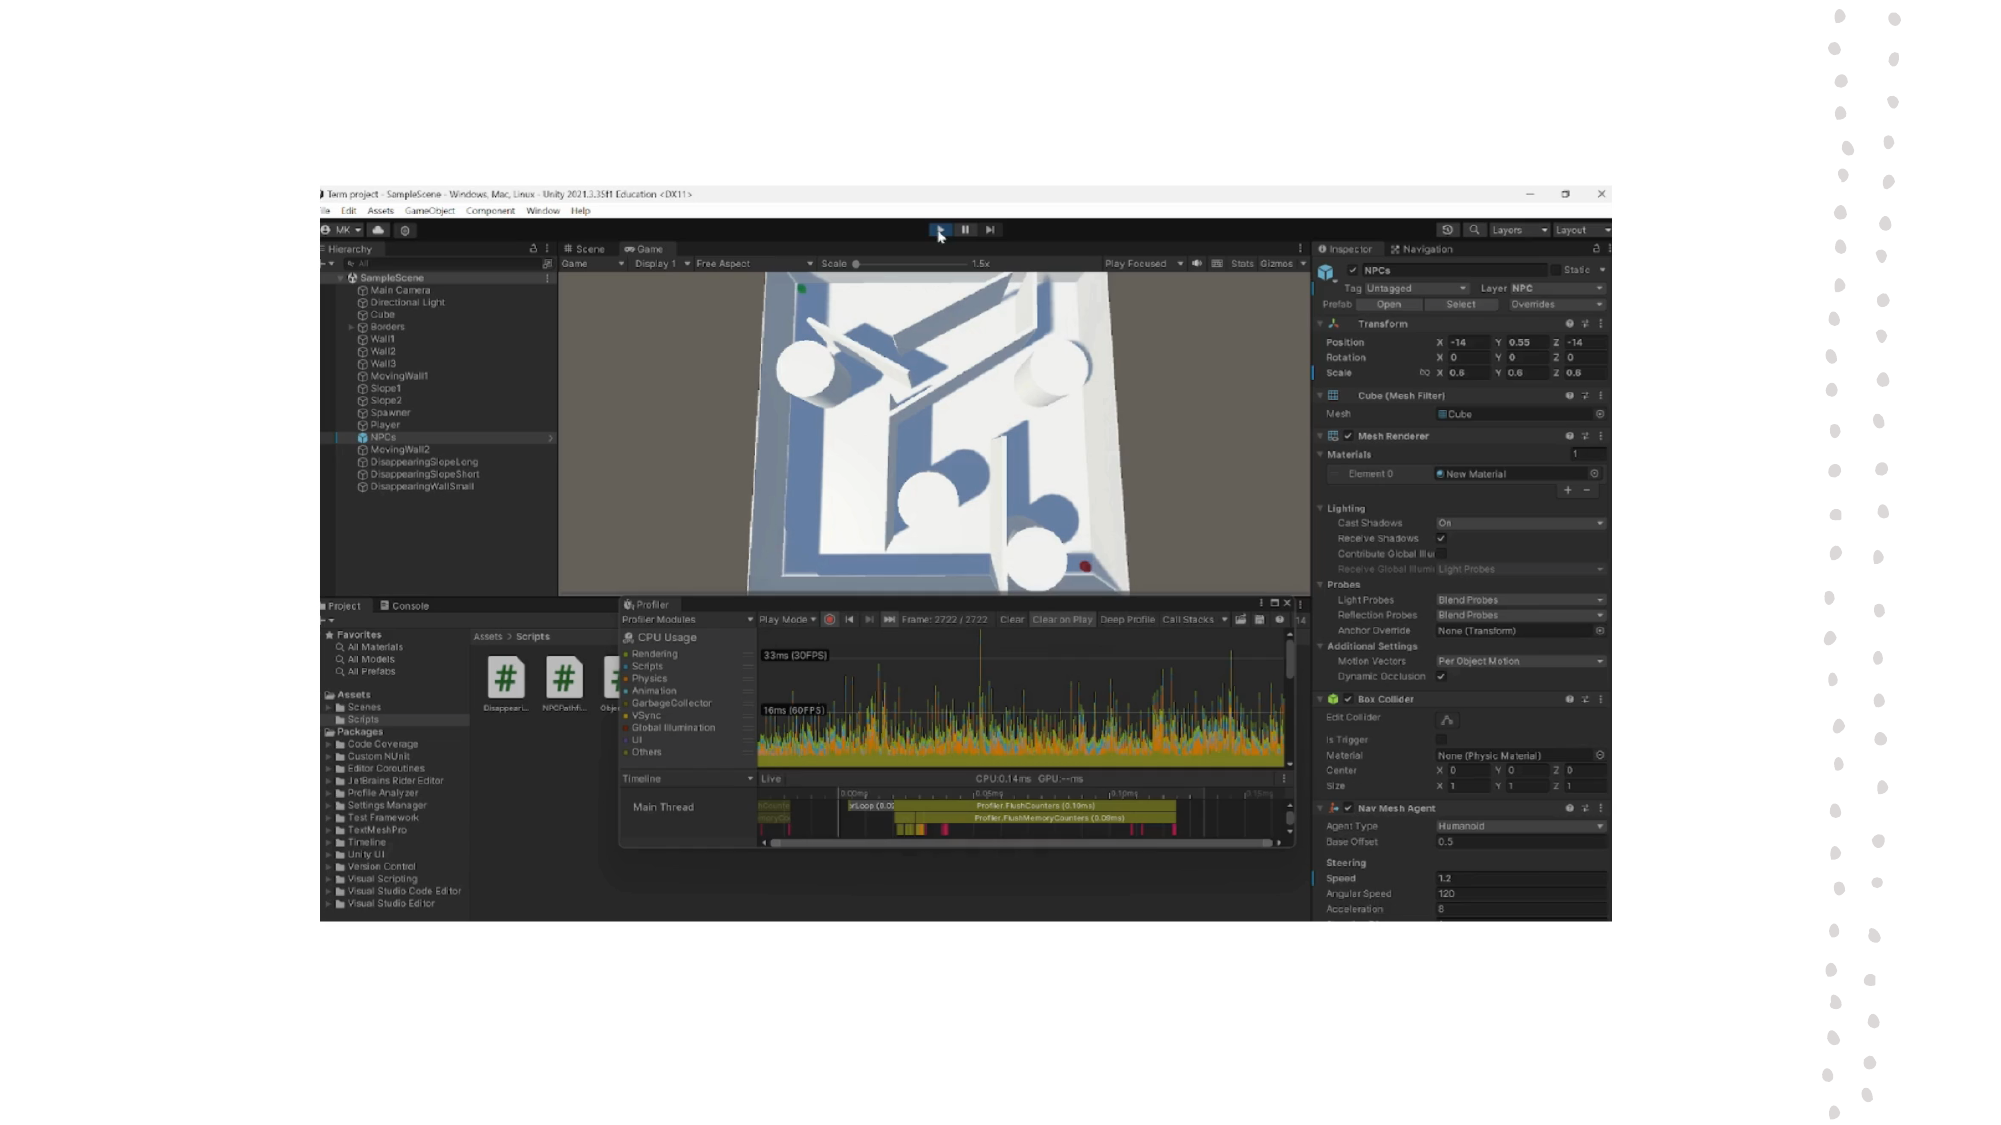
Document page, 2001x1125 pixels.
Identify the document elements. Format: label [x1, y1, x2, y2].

list [147, 121, 1785, 1043]
